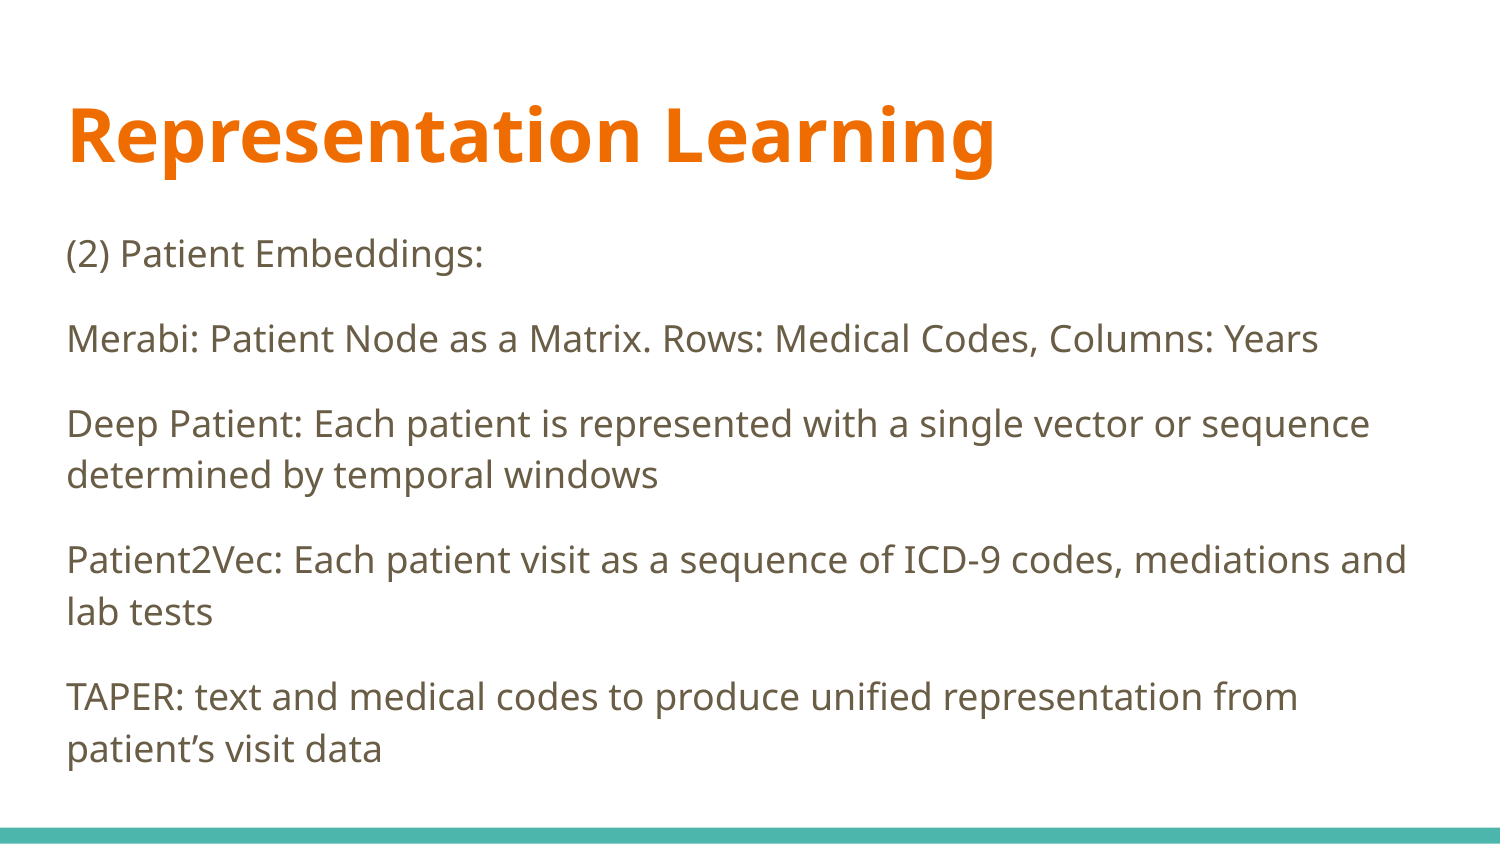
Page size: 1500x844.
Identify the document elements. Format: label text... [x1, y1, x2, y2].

title Representation Learning [51, 72, 1449, 189]
list (2) Patient Embeddings: Merabi: Patient Node as a Matrix. Rows: Medical Codes, Columns: Years Deep Patient: Each patient is represented with a single vector or sequence determined by temporal windows Patient2Vec: Each patient visit as a sequence of ICD-9 codes, mediations and lab tests TAPER: text and medical codes to produce unified representation from patient’s visit data [51, 207, 1449, 750]
